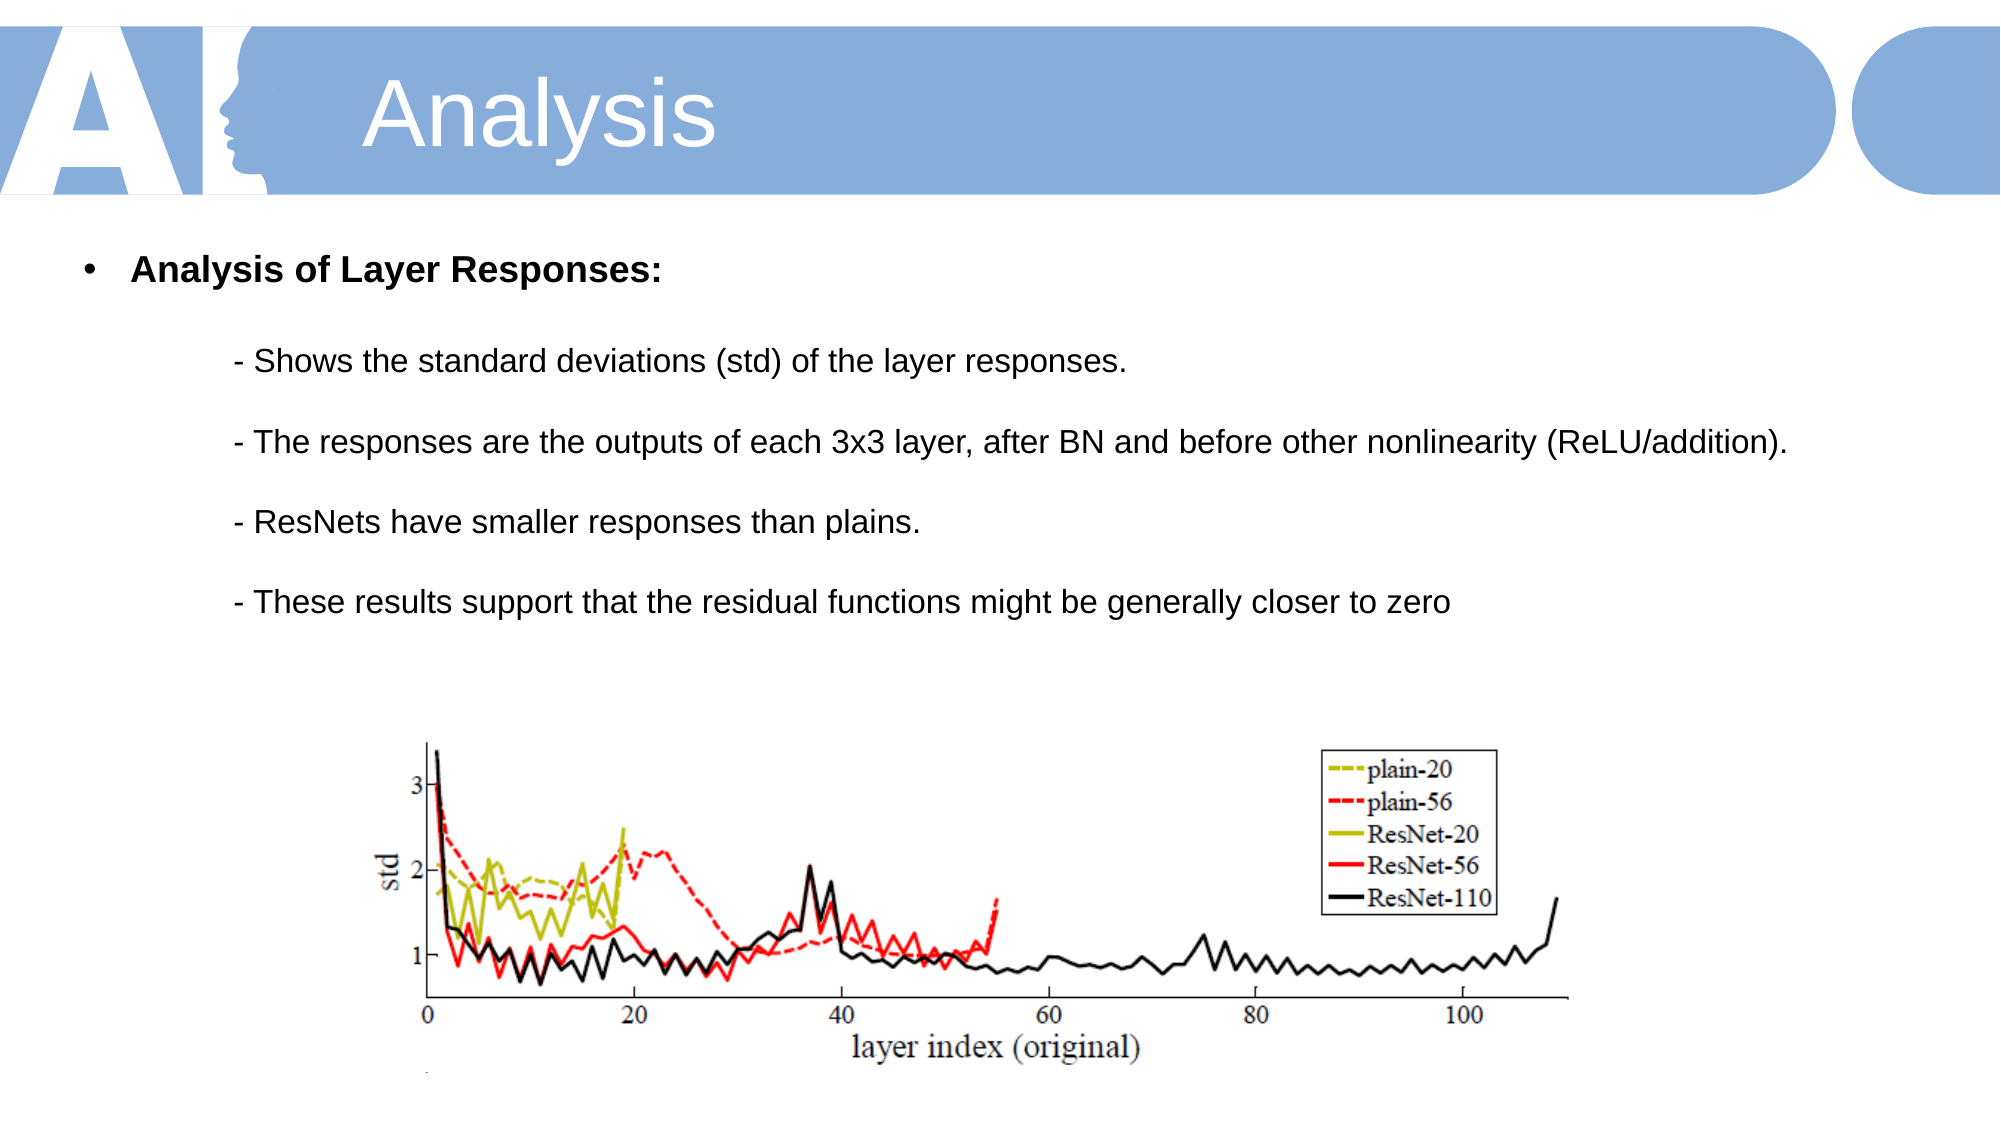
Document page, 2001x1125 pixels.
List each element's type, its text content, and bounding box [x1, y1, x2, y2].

list Analysis [347, 55, 1952, 175]
text_box Analysis of Layer Responses: - Shows the standard deviations (std) of the layer responses. - The responses are the outputs of each 3x3 layer, after BN and before other nonlinearity (ReLU/addition). - ResNets have smaller responses than plains. - These results support that the residual functions might be generally closer to zero [68, 238, 2000, 673]
picture [327, 701, 1600, 1073]
